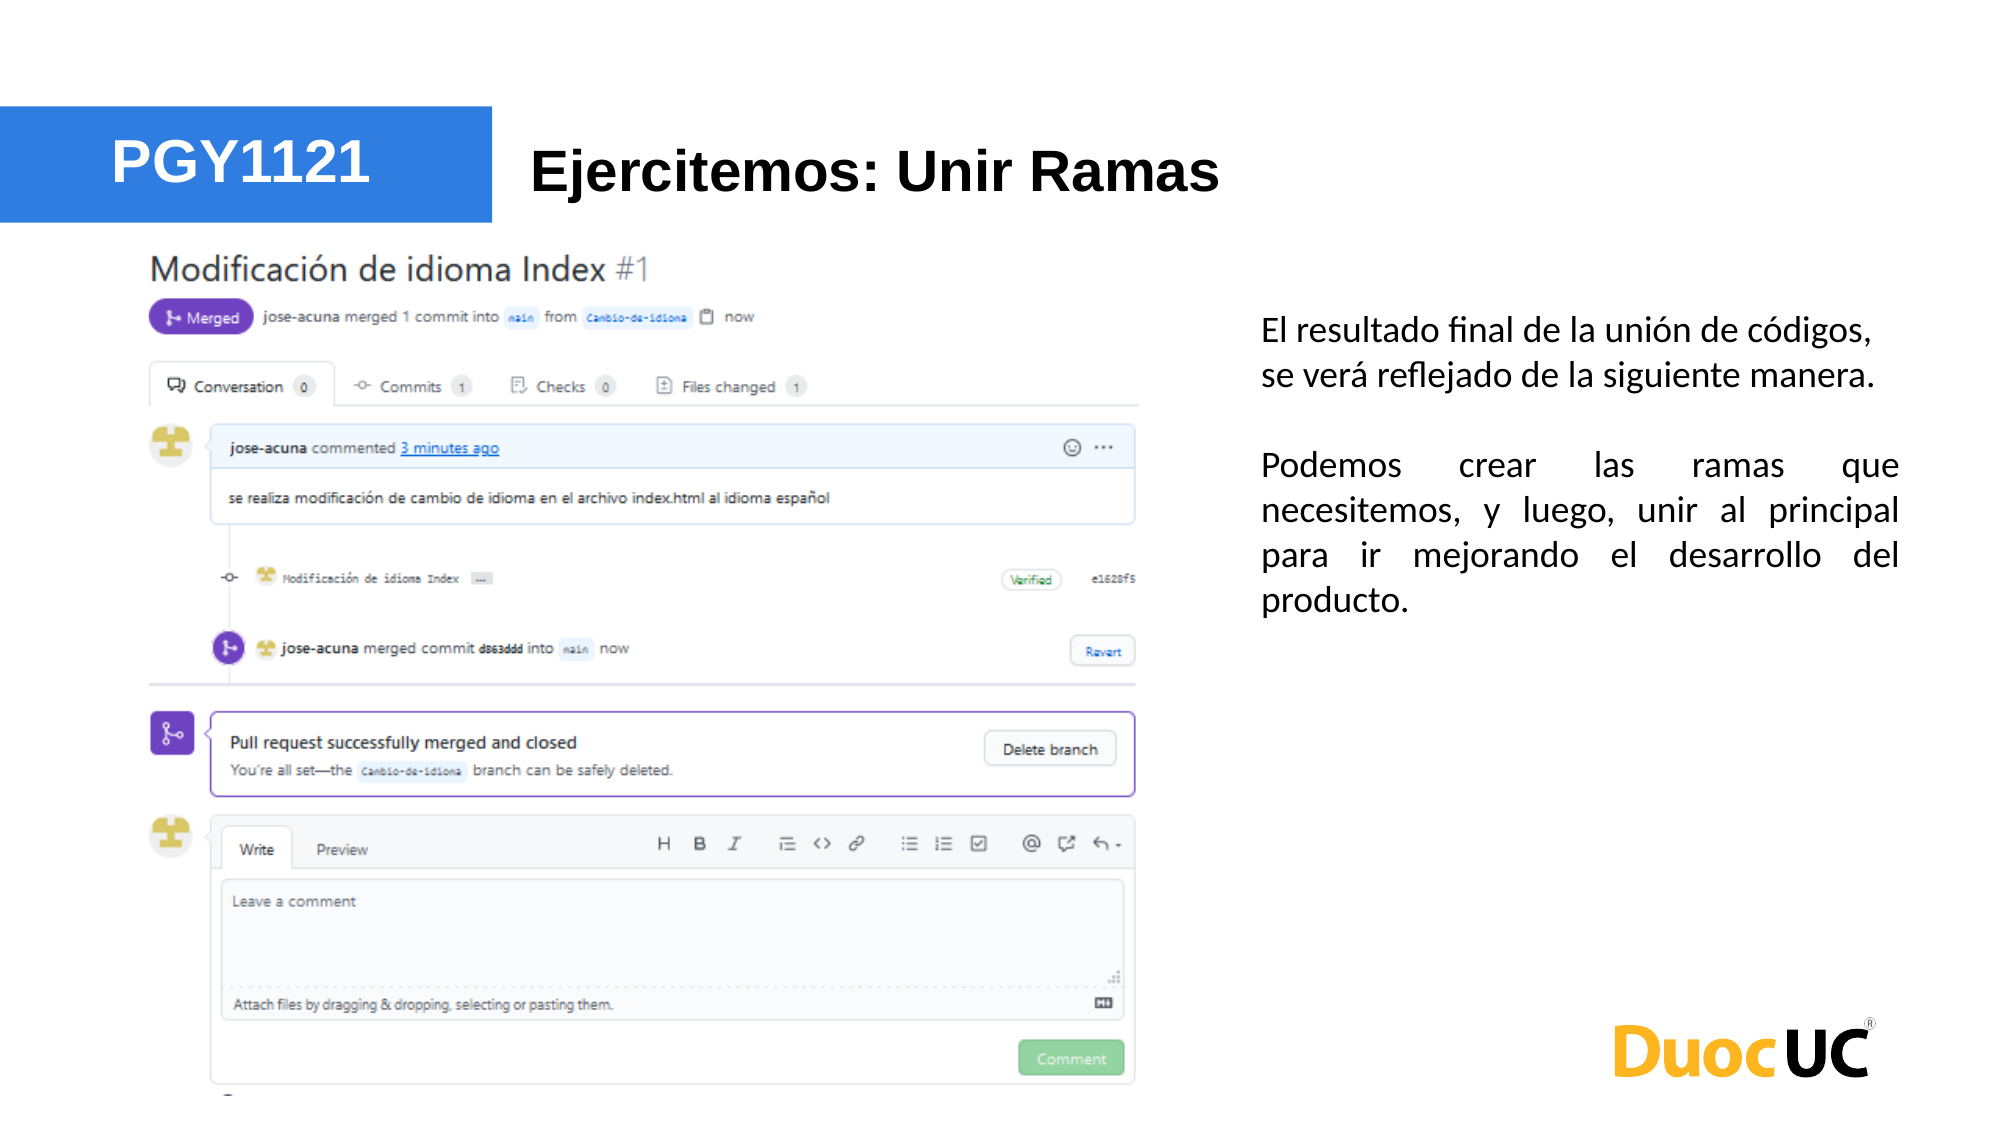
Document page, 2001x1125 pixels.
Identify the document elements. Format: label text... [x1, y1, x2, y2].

picture [132, 247, 1139, 1096]
picture [1864, 1017, 1876, 1030]
list PGY1121 [14, 122, 470, 197]
text_box El resultado final de la unión de códigos, se verá reflejado de la siguiente manera. Podemos crear las ramas que necesitemos, y luego, unir al principal para ir mejorando el desarrollo del producto. [1246, 297, 1916, 628]
text_box Ejercitemos: Unir Ramas [516, 125, 1690, 211]
